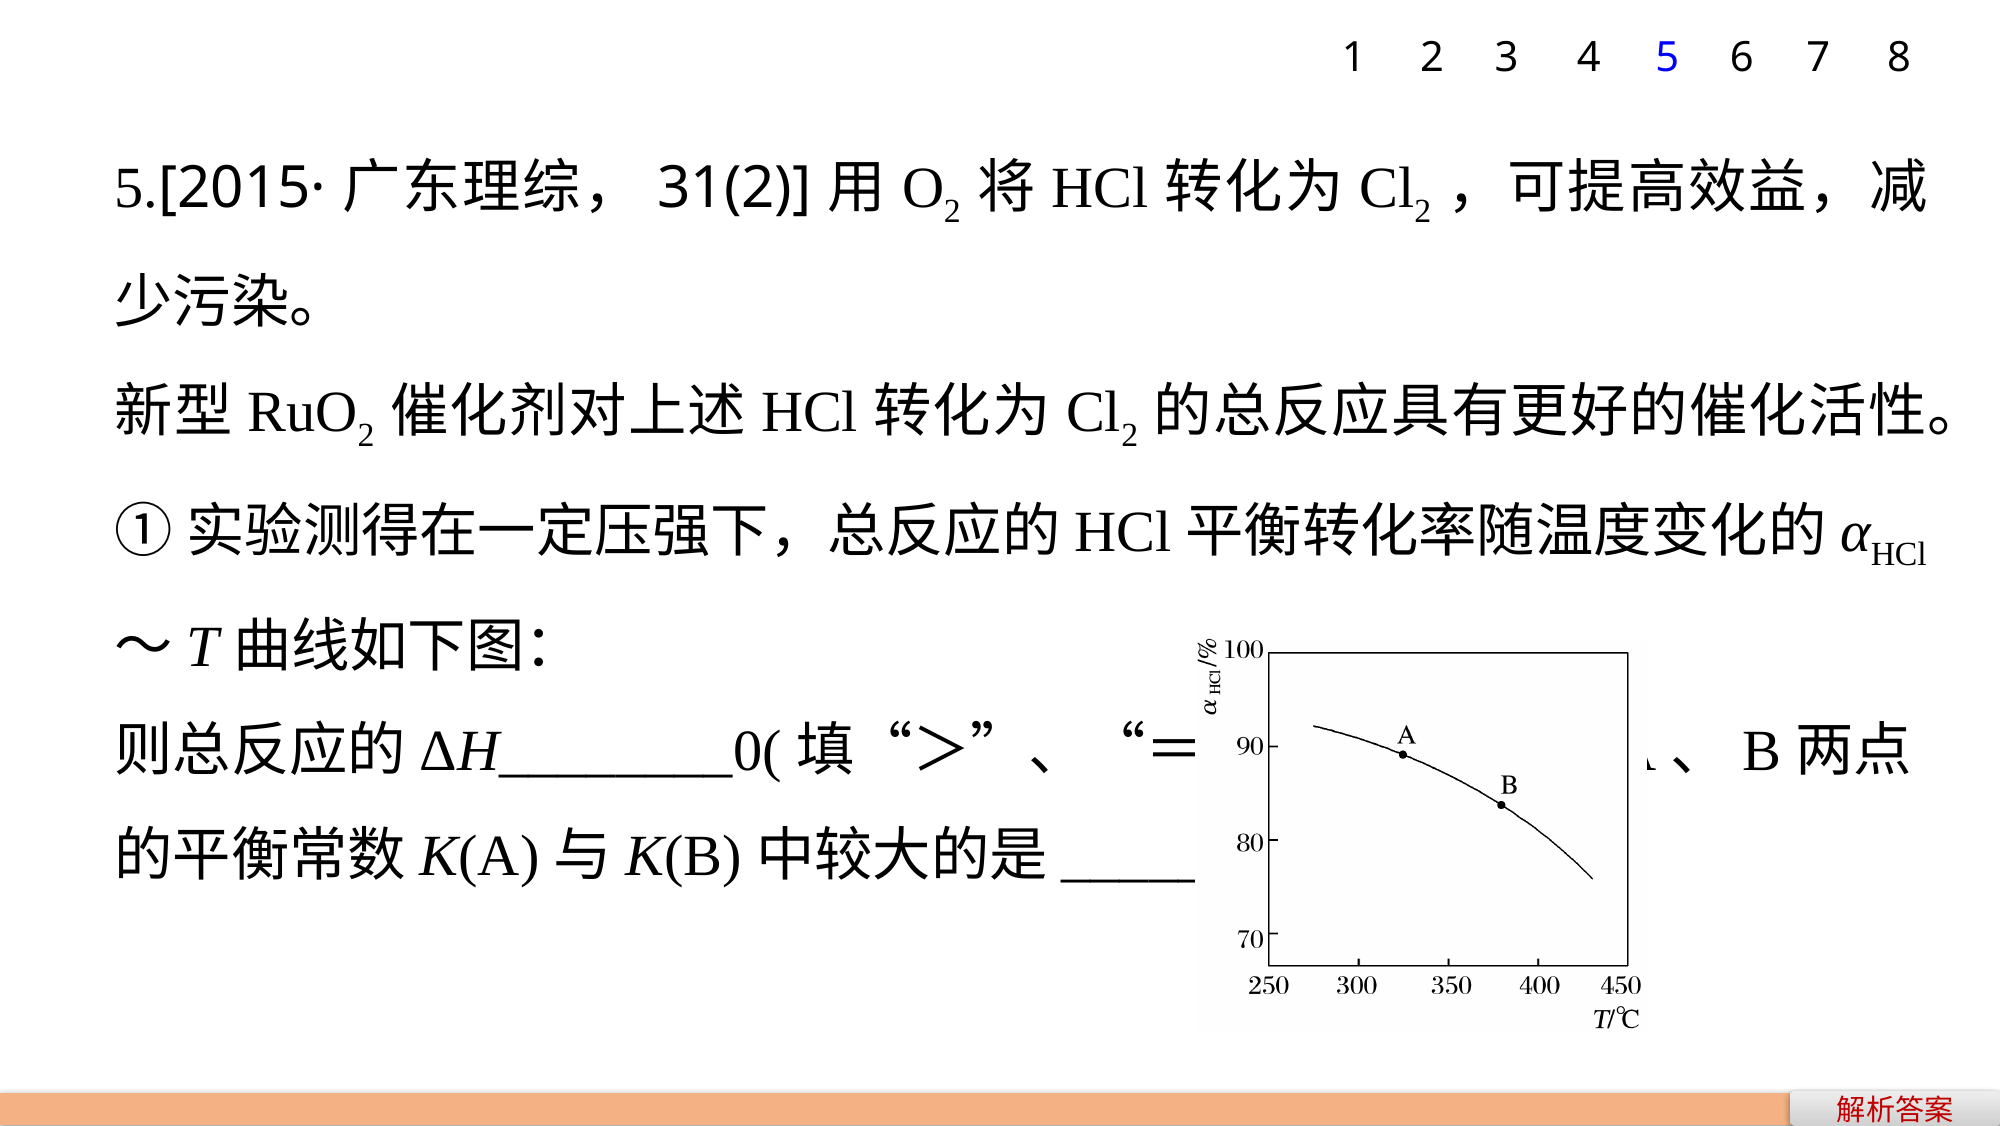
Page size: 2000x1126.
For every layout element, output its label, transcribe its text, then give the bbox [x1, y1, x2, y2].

text_box 8 [1873, 7, 1932, 102]
text_box [0, 1092, 1787, 1126]
text_box 4 [1555, 7, 1621, 102]
text_box 6 [1716, 7, 1774, 102]
text_box 1 [1320, 7, 1386, 102]
text_box 2 [1403, 7, 1465, 102]
text_box 7 [1793, 7, 1851, 102]
text_box 3 [1481, 7, 1539, 102]
text_box 5 [1638, 7, 1700, 102]
text_box 5.[2015·广东理综，31(2)]用O2将HCl转化为Cl2，可提高效益，减少污染。 新型RuO2催化剂对上述HCl转化为Cl2的总反应具有更好的催化活性。 ①实验测得在一定压强下，总反应的HCl平衡转化率随温度变化的αHCl～T曲线如下图： 则总反应的ΔH________0(填“＞”、“＝”或“＜”)；A、B两点的平衡常数K(A)与K(B)中较大的是________。 [99, 101, 1943, 895]
picture [1195, 633, 1647, 1035]
text_box 解析答案 [1788, 1089, 2000, 1126]
